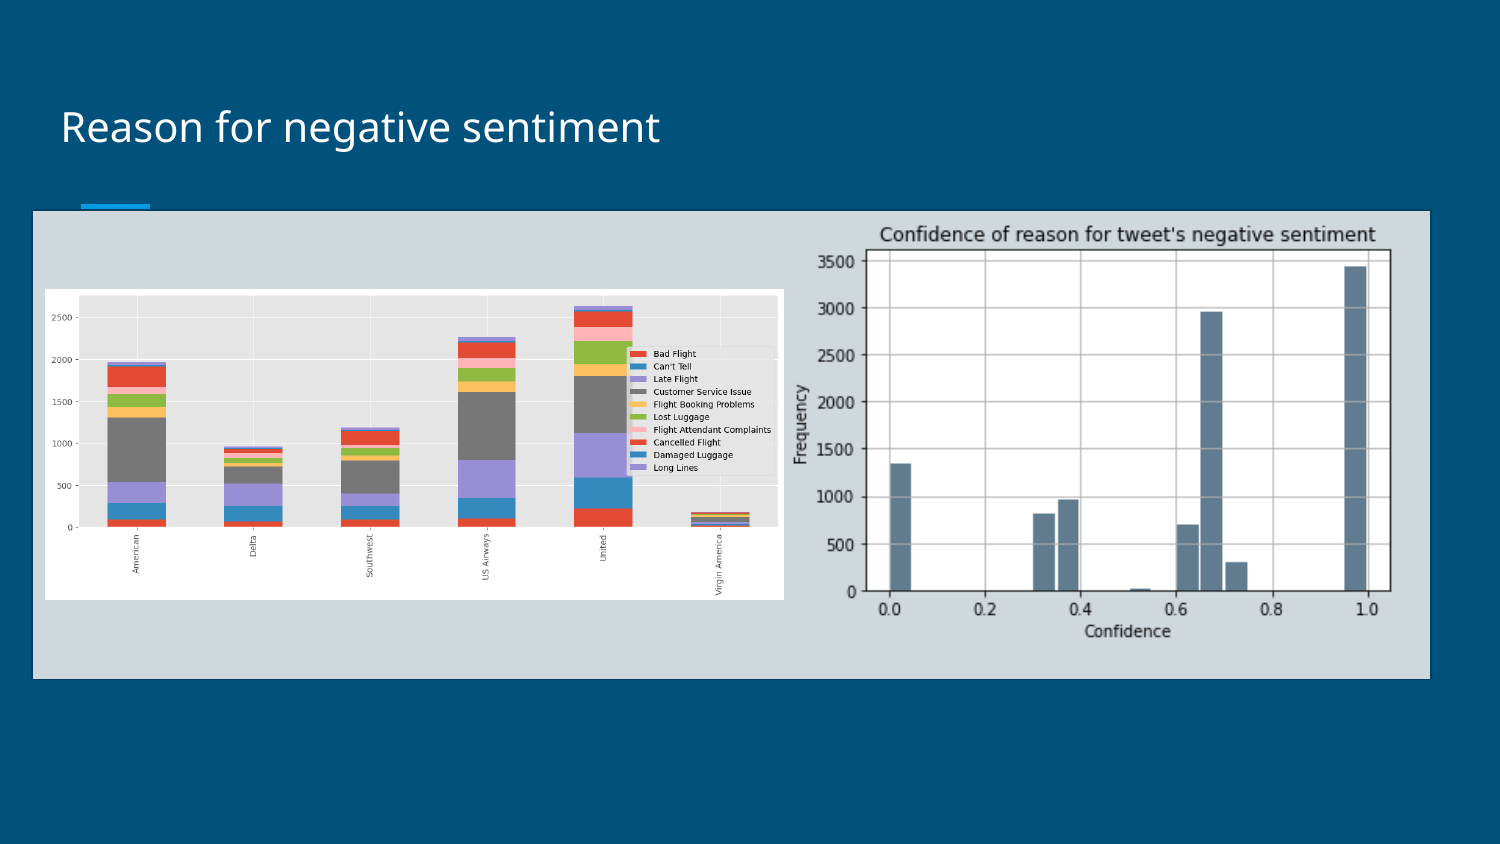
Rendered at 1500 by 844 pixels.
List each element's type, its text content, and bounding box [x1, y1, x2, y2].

text_box Reason for negative sentiment [45, 85, 1019, 184]
text_box [31, 209, 1432, 680]
picture [45, 215, 1402, 651]
